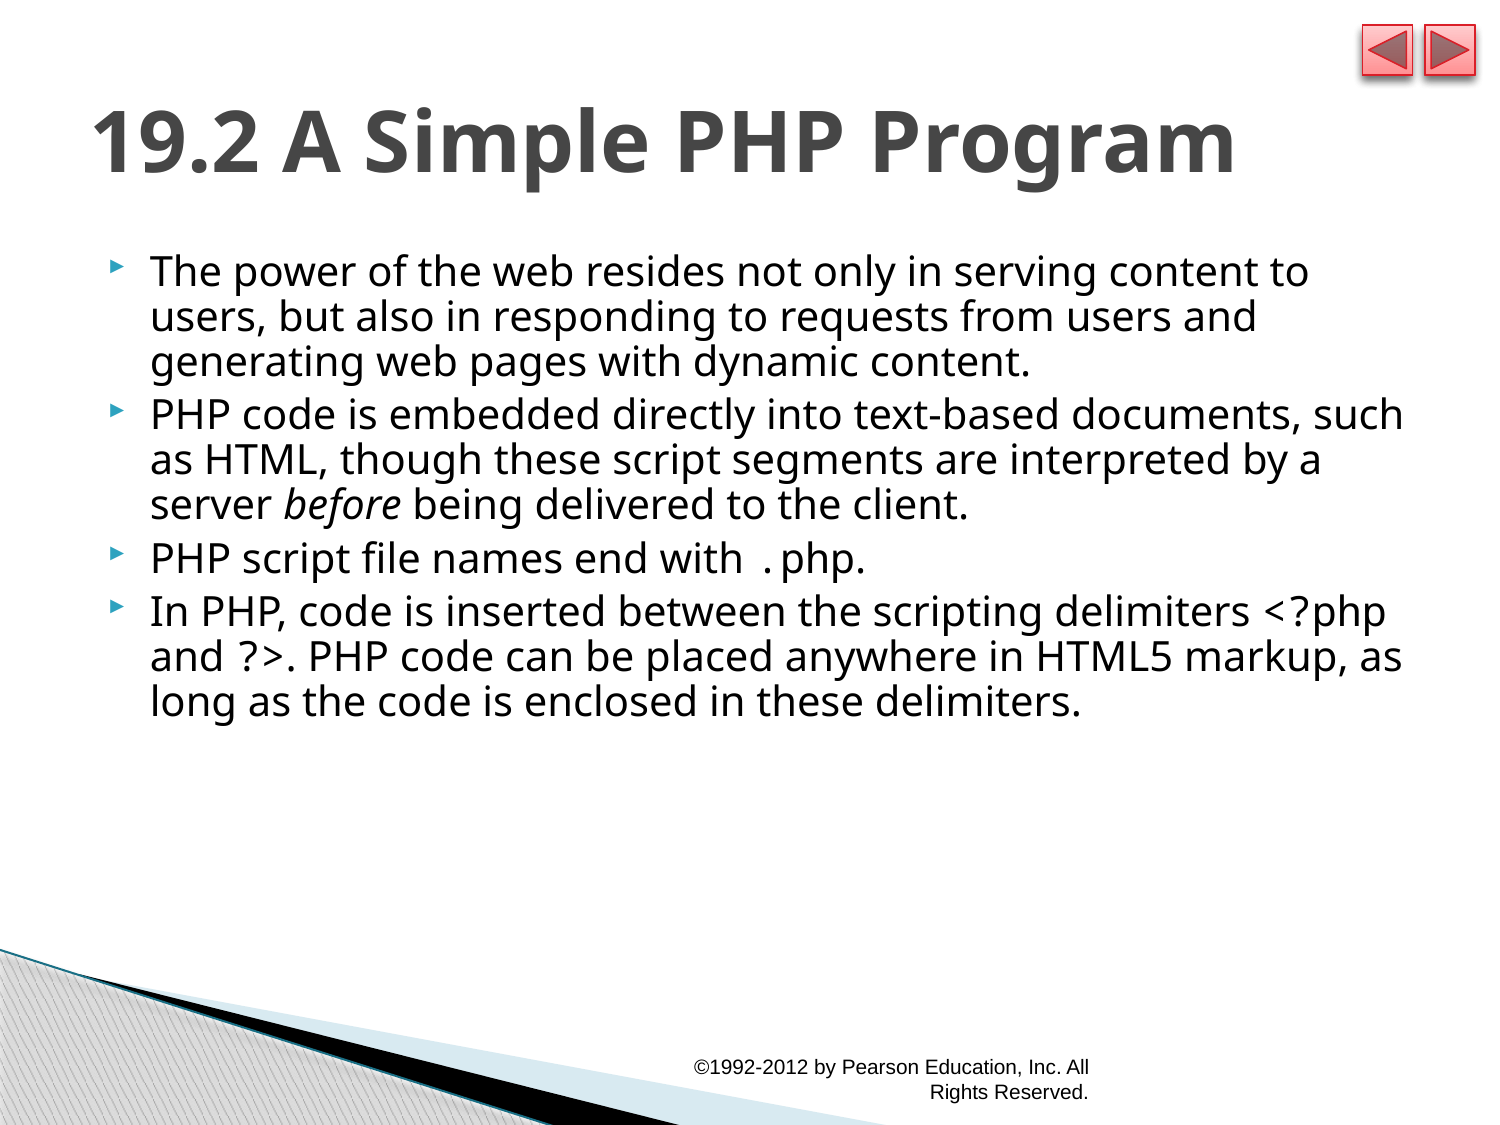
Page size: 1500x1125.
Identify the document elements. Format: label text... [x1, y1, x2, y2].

footer ©1992-2012 by Pearson Education, Inc. All Rights Reserved. [675, 1051, 1105, 1112]
list The power of the web resides not only in serving content to users, but also in responding to requests from users and generating web pages with dynamic content. PHP code is embedded directly into text-based documents, such as HTML, though these script segments are interpreted by a server before being delivered to the client. PHP script file names end with .php. In PHP, code is inserted between the scripting delimiters <?php and ?>. PHP code can be placed anywhere in HTML5 markup, as long as the code is enclosed in these delimiters. [75, 242, 1425, 986]
title 19.2 A Simple PHP Program [75, 45, 1425, 233]
